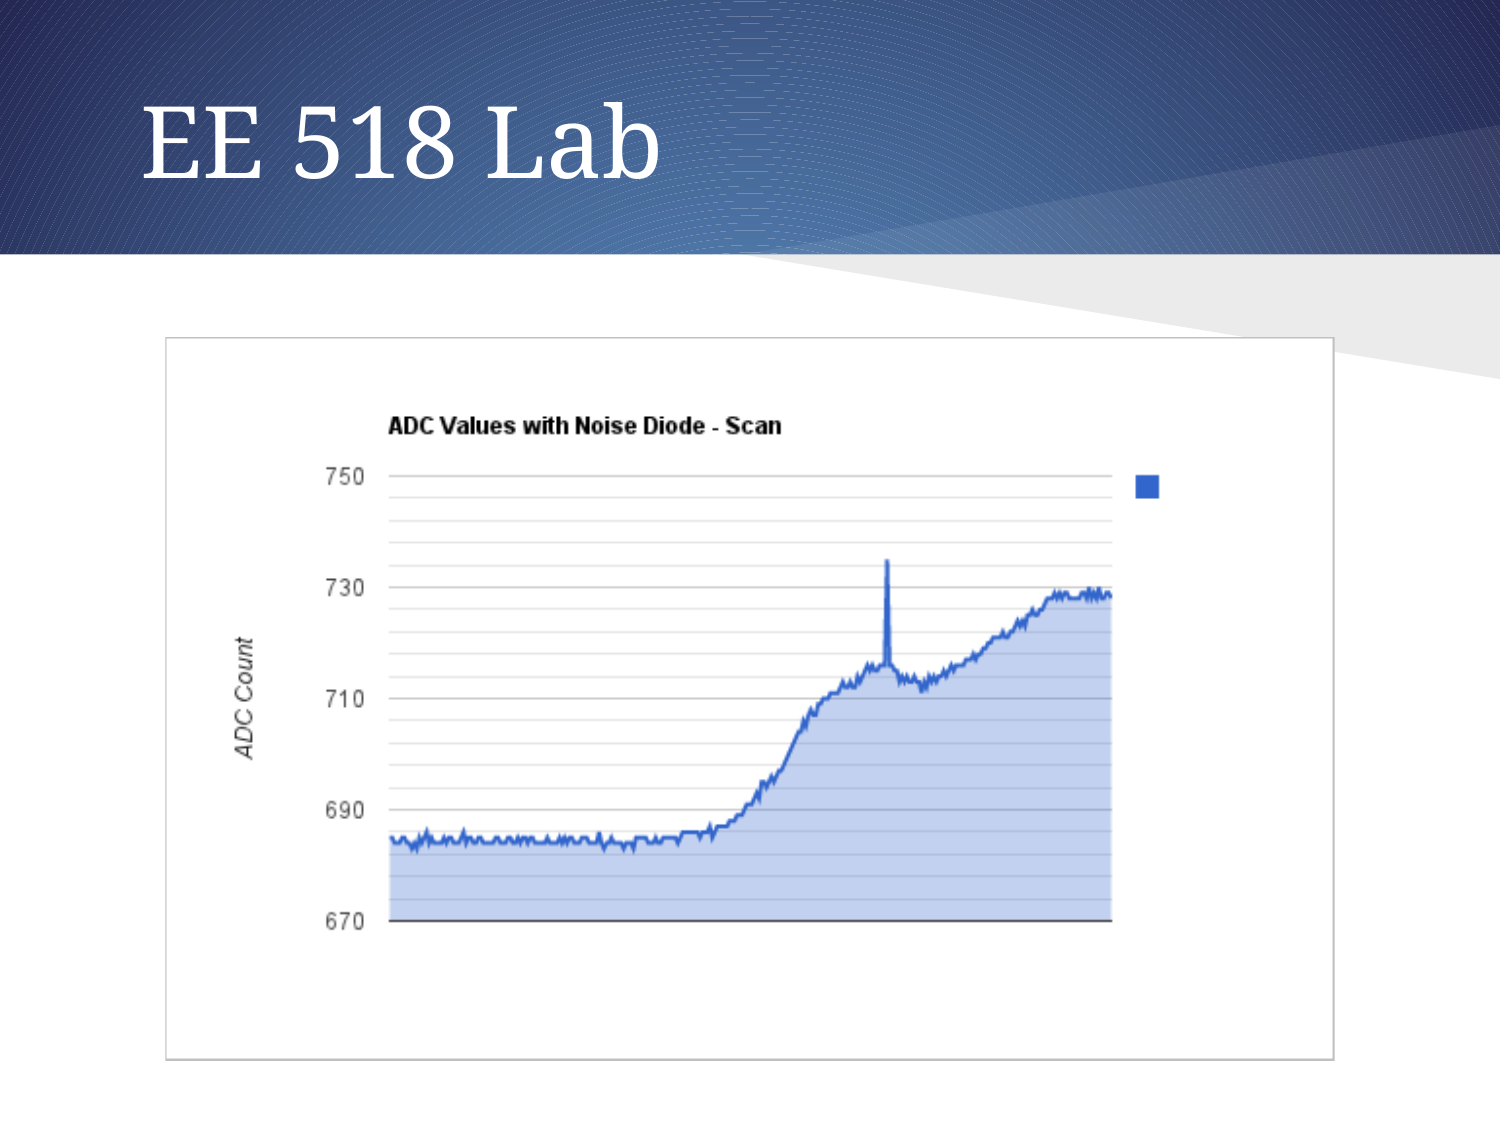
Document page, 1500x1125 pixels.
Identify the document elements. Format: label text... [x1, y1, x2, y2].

title EE 518 Lab [75, 45, 1425, 233]
text_box [165, 337, 1335, 1061]
